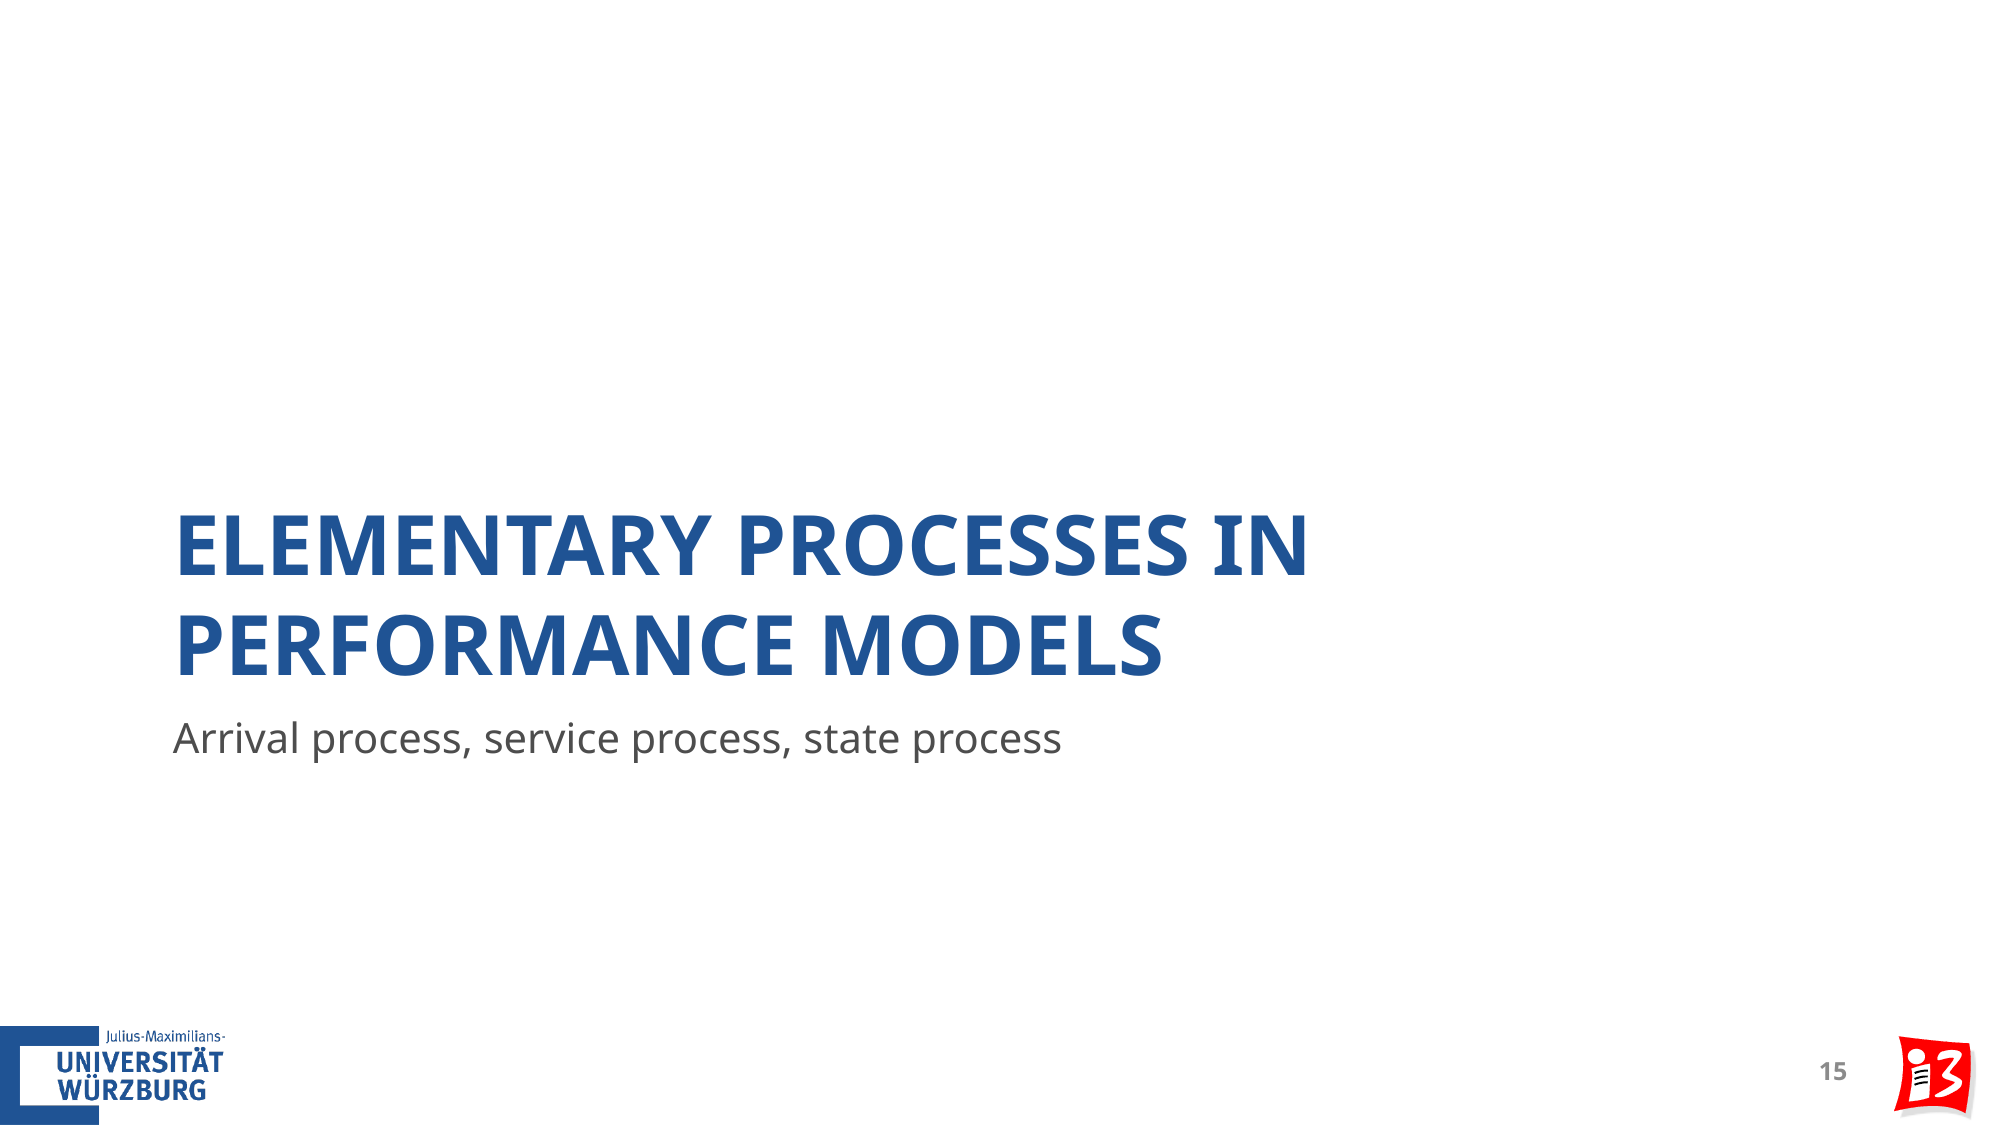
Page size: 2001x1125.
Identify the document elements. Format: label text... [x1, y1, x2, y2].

picture [0, 1026, 225, 1125]
slide_number 15 [1412, 1042, 1863, 1103]
list Arrival process, service process, state process [157, 704, 1858, 951]
title Elementary Processes in Performance Models [157, 362, 1859, 701]
